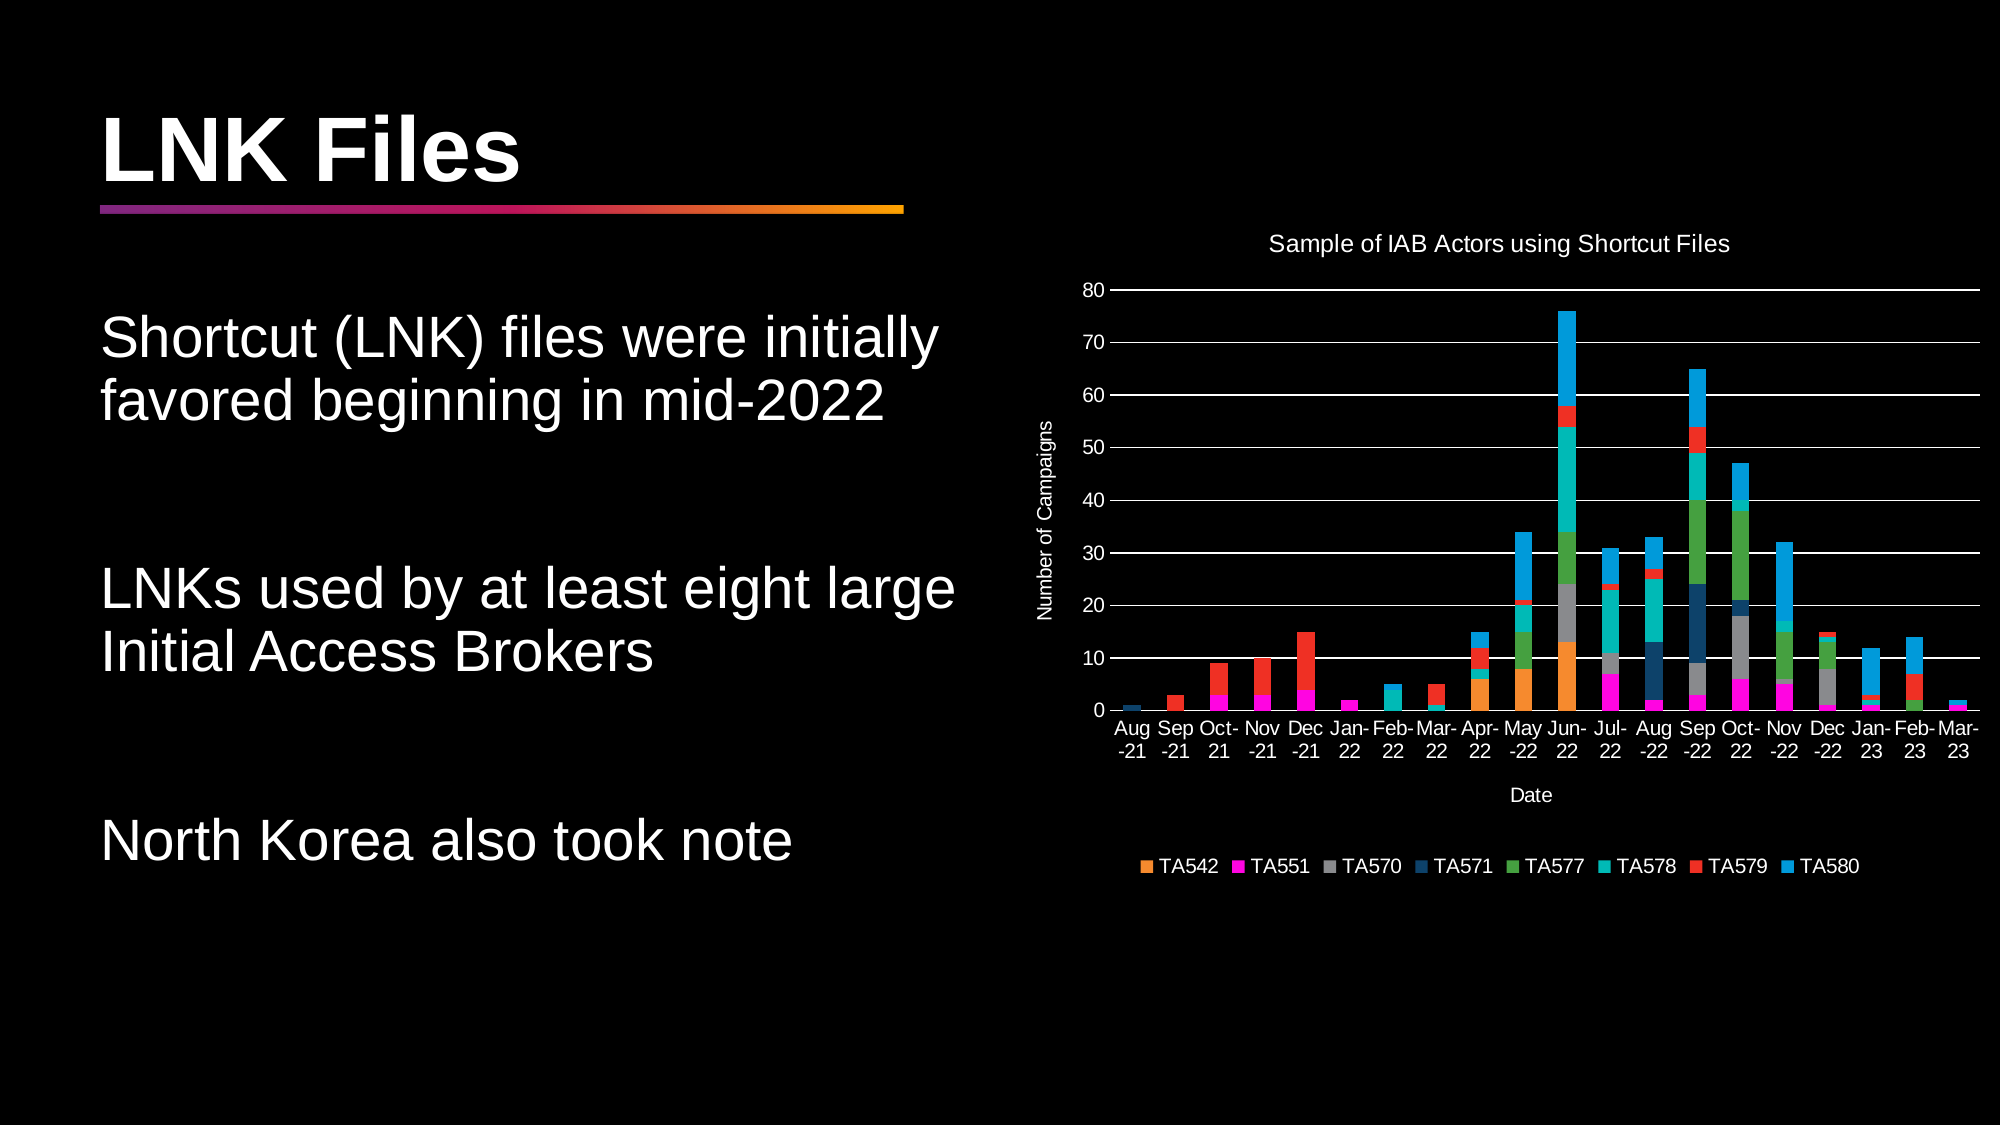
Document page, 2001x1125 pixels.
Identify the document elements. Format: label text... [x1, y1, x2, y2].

text_box Shortcut (LNK) files were initially favored beginning in mid-2022 LNKs used by at least eight large Initial Access Brokers North Korea also took note [100, 306, 1000, 1023]
title LNK Files [100, 0, 1900, 202]
chart [999, 200, 2000, 885]
picture [99, 205, 904, 214]
